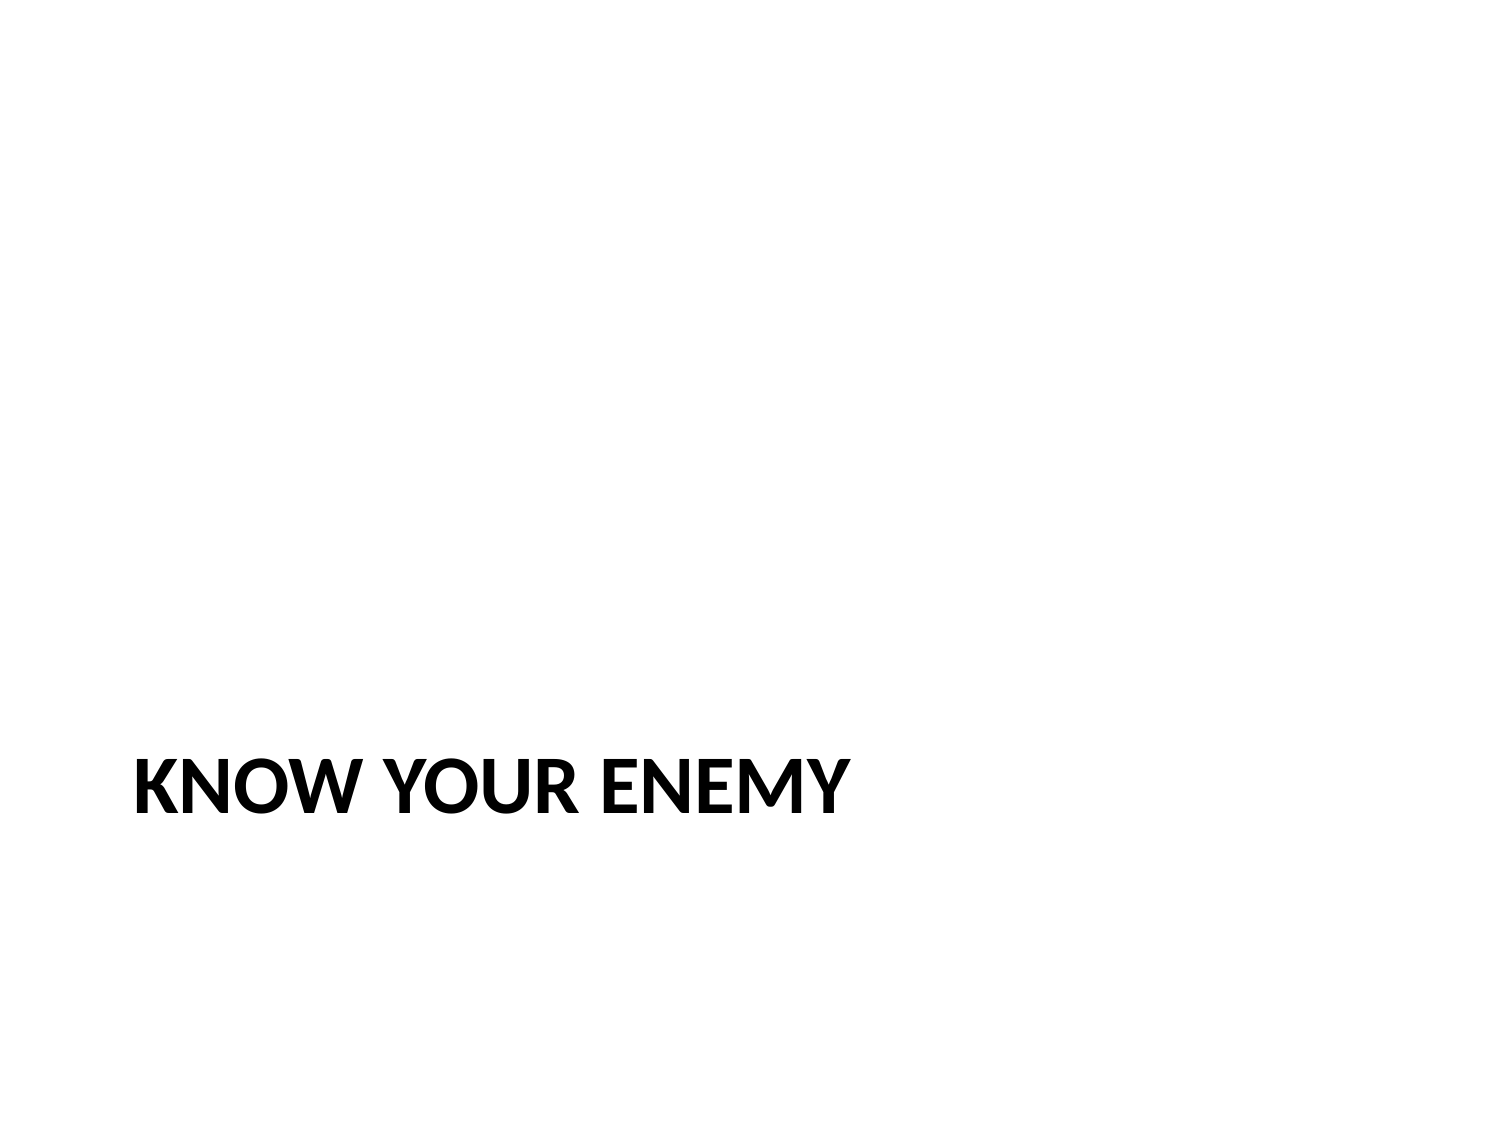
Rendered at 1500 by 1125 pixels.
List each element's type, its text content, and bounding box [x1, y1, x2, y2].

title Know your enemy [118, 722, 1394, 947]
